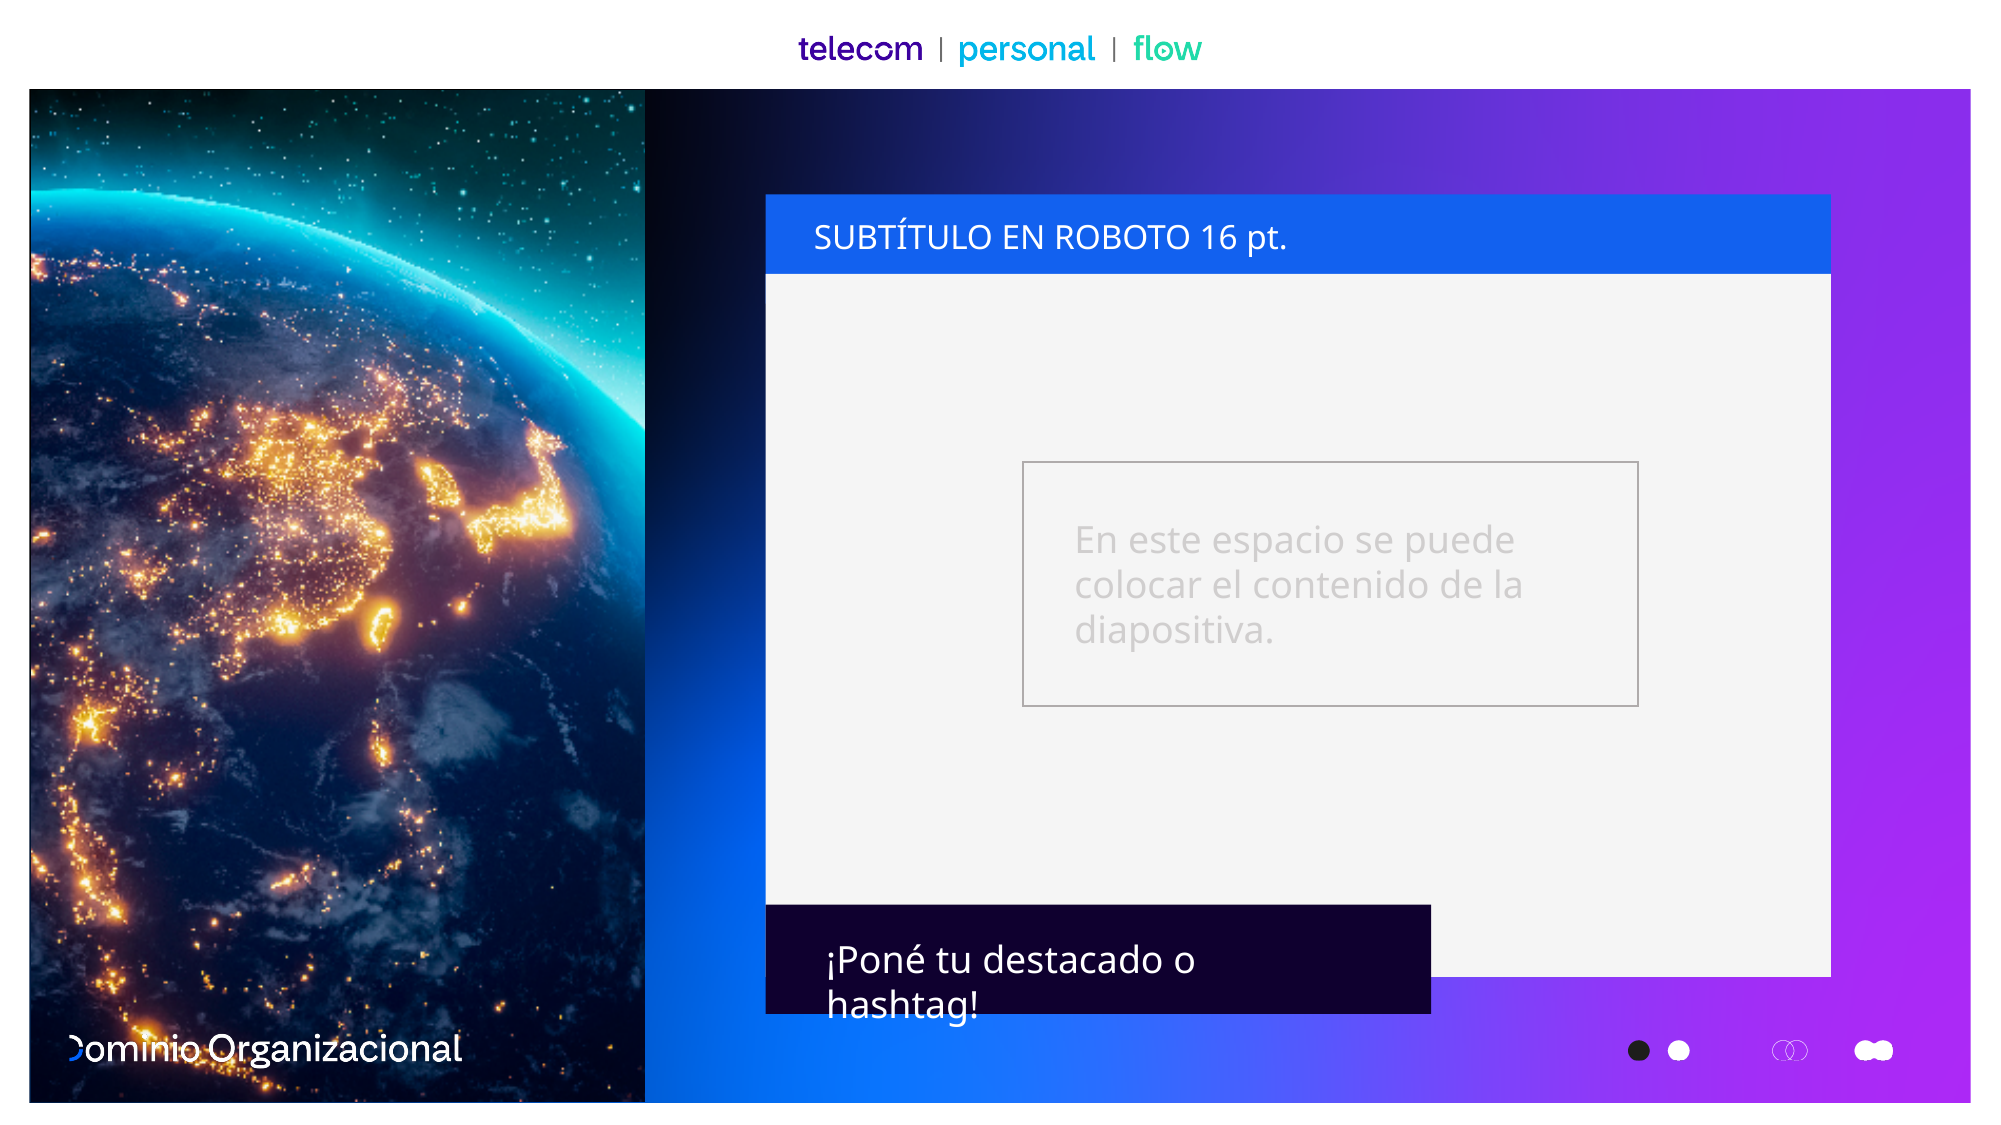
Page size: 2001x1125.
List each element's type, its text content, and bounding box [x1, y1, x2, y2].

text_box [764, 193, 1832, 273]
text_box En este espacio se puede colocar el contenido de la diapositiva. [1022, 461, 1639, 707]
picture [29, 87, 1971, 1103]
text_box SUBTÍTULO EN ROBOTO 16 pt. [798, 209, 1305, 264]
text_box [764, 904, 1432, 1015]
picture [780, 22, 1221, 79]
text_box ¡Poné tu destacado o hashtag! [811, 928, 1358, 1034]
text_box [764, 273, 1832, 978]
